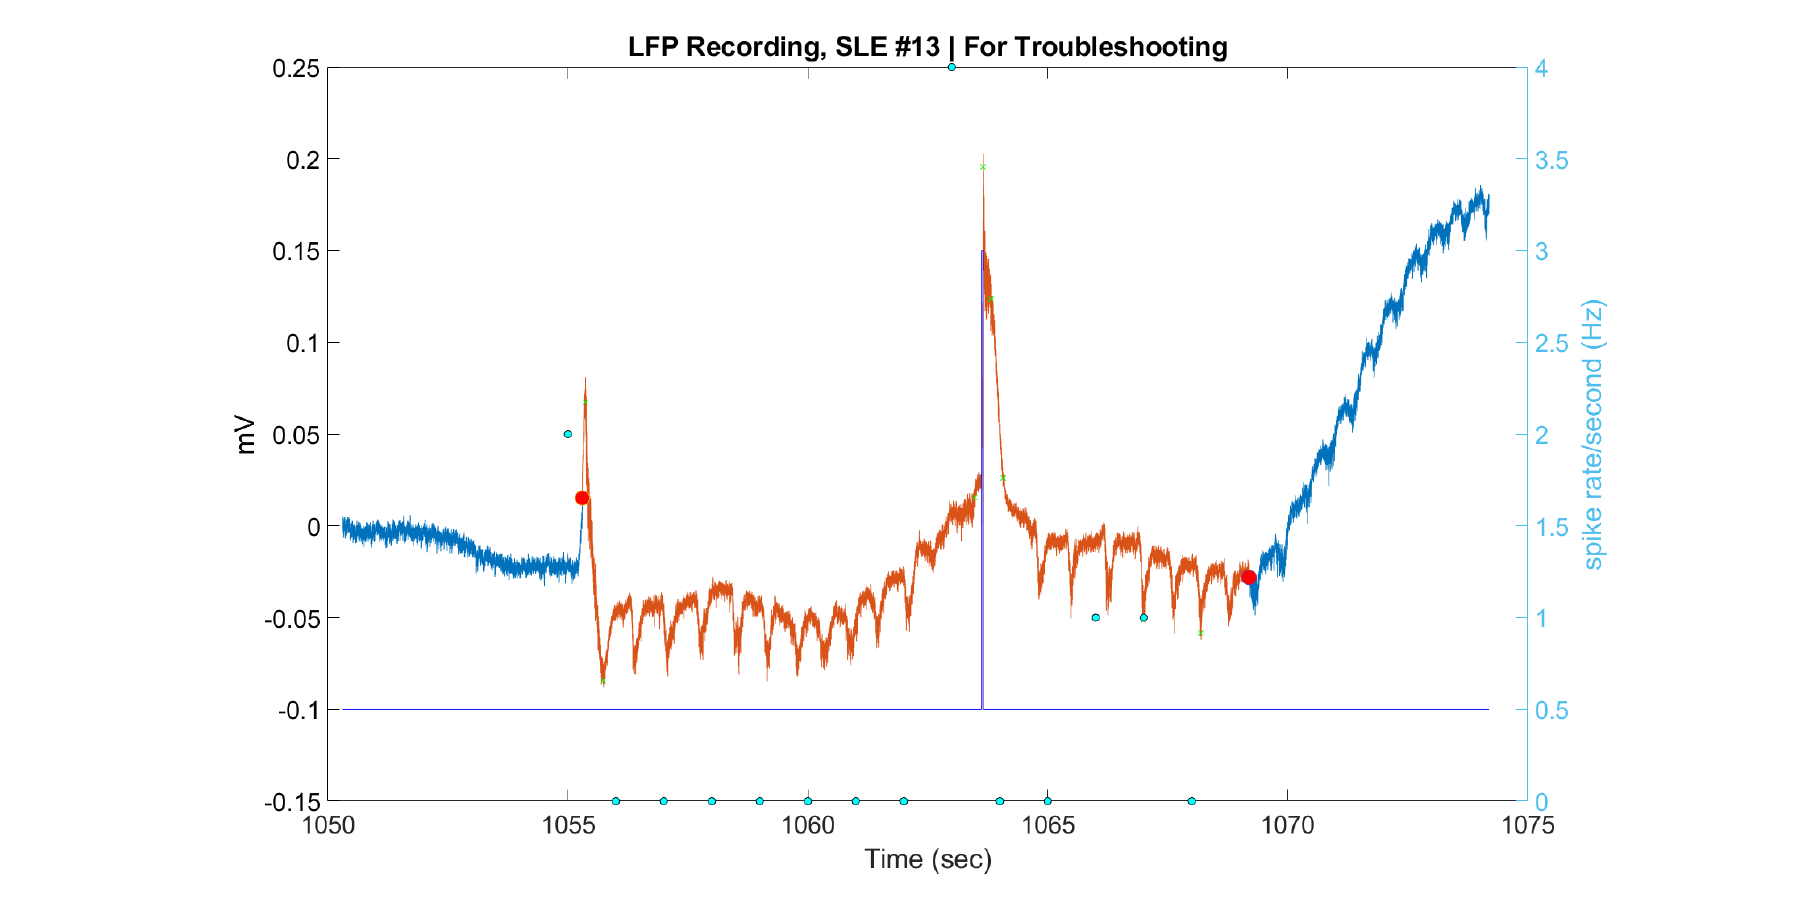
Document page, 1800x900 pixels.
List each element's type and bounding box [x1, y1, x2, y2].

picture [126, 0, 1674, 900]
